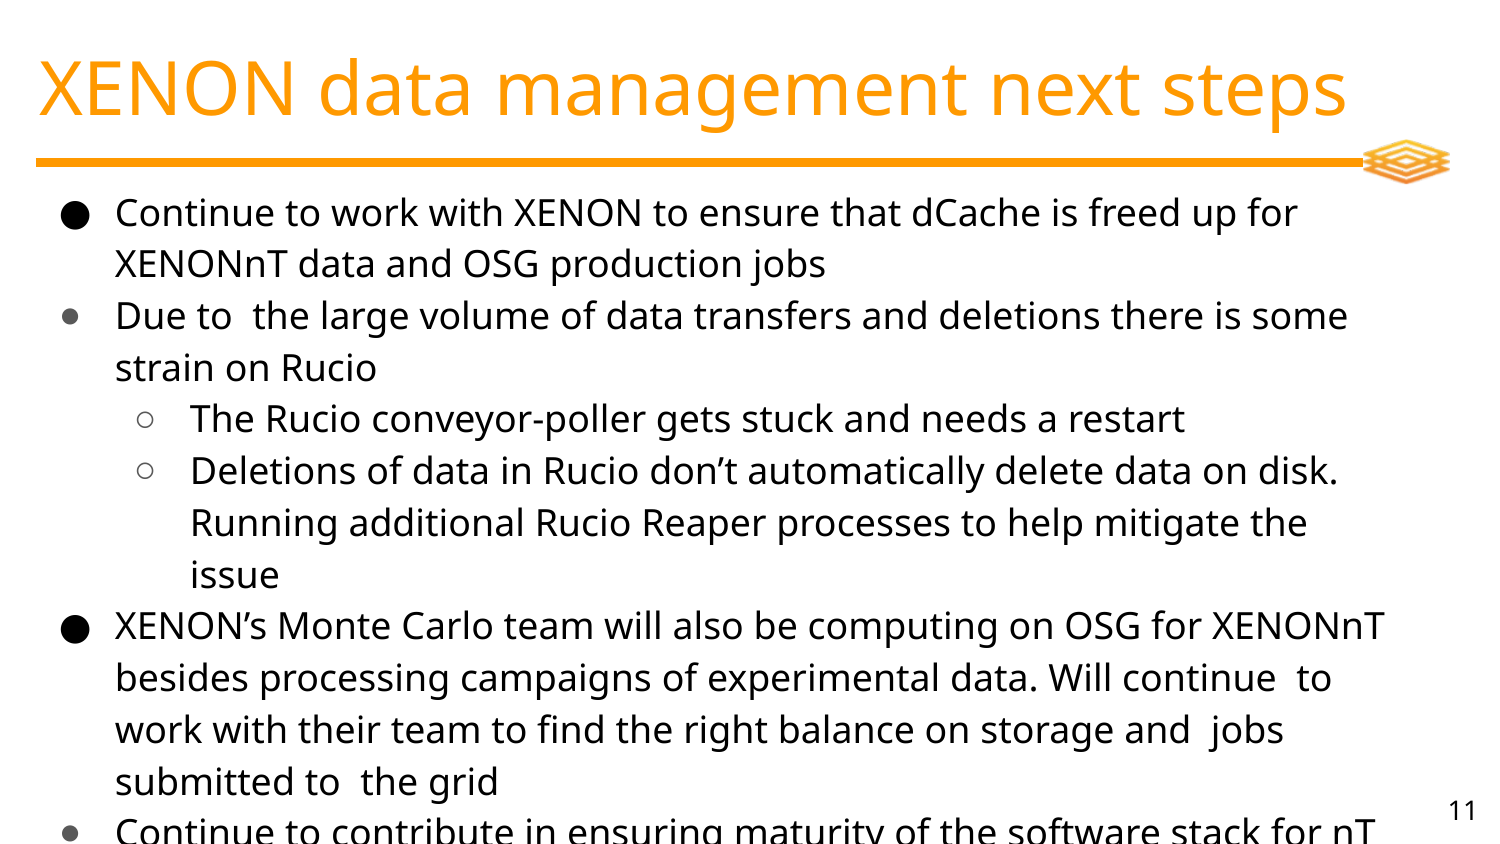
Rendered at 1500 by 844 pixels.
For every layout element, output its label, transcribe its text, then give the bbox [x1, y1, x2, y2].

list Continue to work with XENON to ensure that dCache is freed up for XENONnT data and OSG production jobs Due to the large volume of data transfers and deletions there is some strain on Rucio The Rucio conveyor-poller gets stuck and needs a restart Deletions of data in Rucio don’t automatically delete data on disk. Running additional Rucio Reaper processes to help mitigate the issue XENON’s Monte Carlo team will also be computing on OSG for XENONnT besides processing campaigns of experimental data. Will continue to work with their team to find the right balance on storage and jobs submitted to the grid Continue to contribute in ensuring maturity of the software stack for nT (Mats) [24, 166, 1413, 823]
picture [1363, 146, 1451, 185]
slide_number ‹#› [1403, 779, 1494, 844]
title XENON data management next steps [24, 32, 1451, 146]
